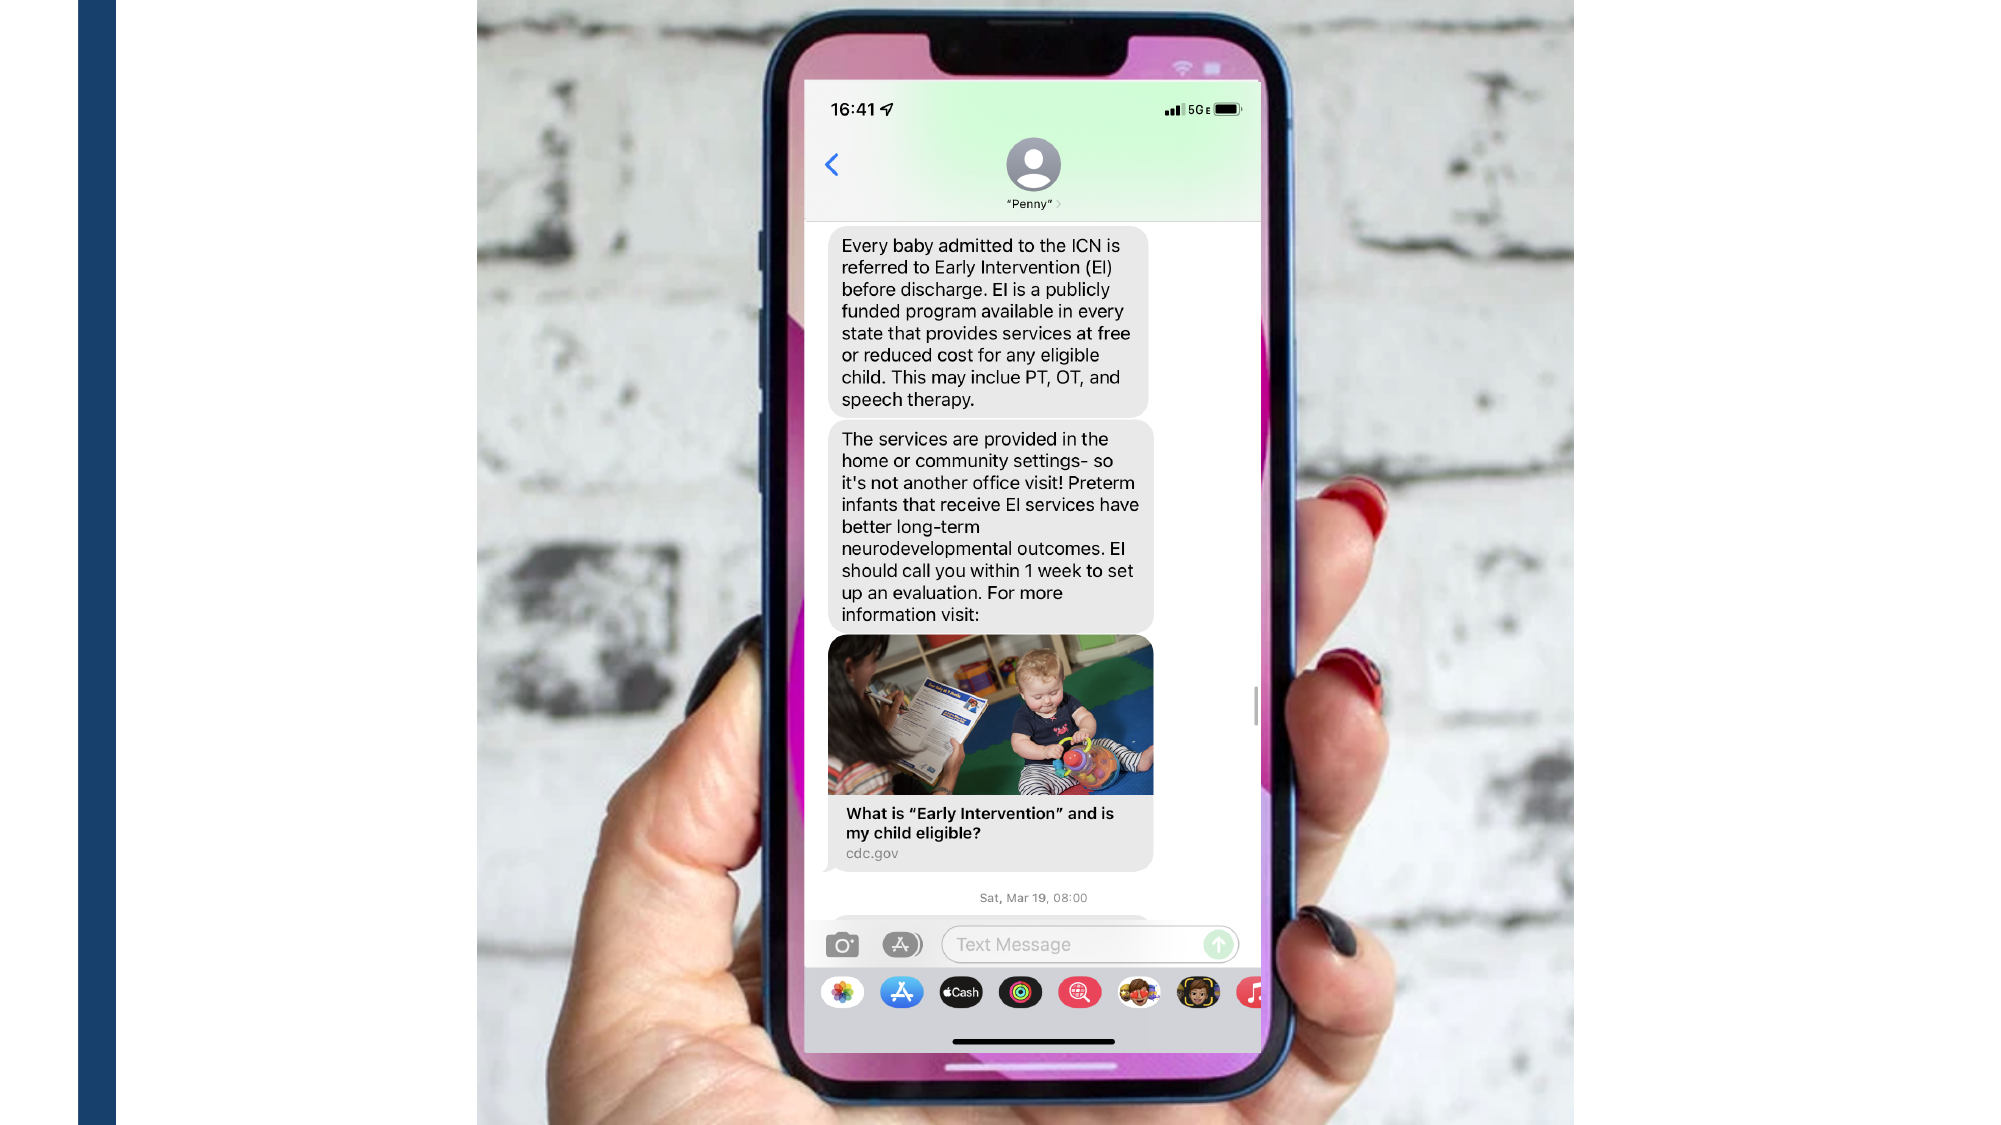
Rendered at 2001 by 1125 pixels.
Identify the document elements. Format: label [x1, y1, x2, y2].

picture [806, 82, 1261, 1053]
list [477, 0, 1574, 1125]
